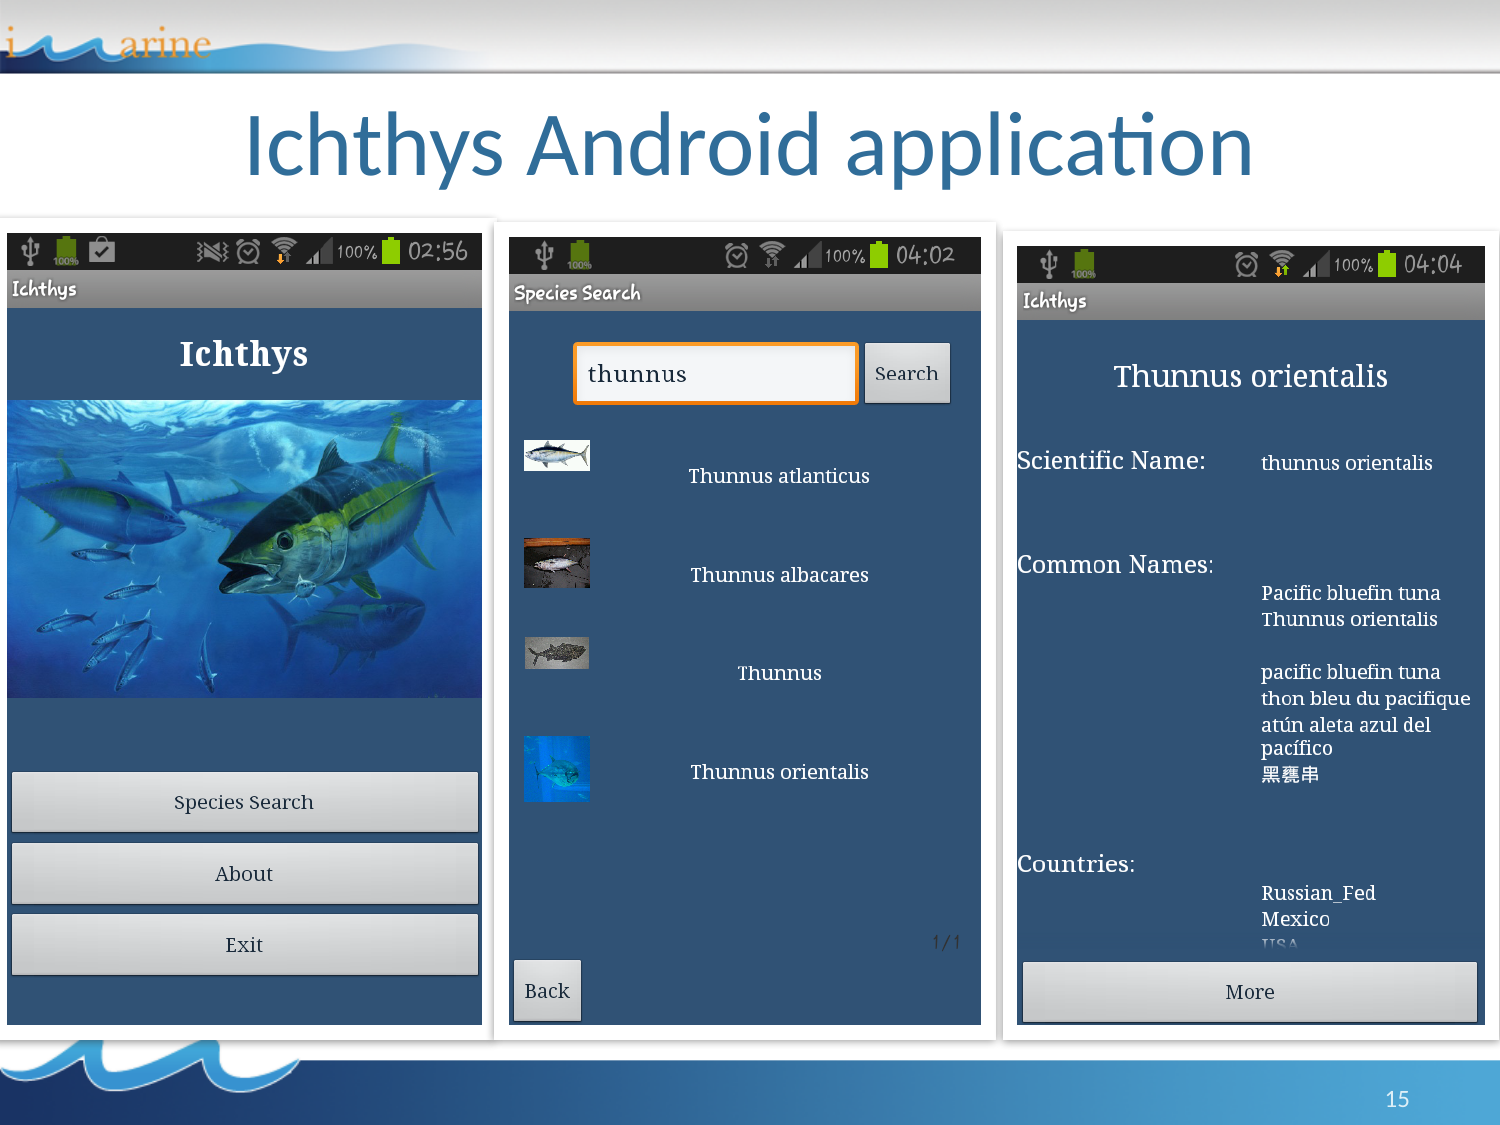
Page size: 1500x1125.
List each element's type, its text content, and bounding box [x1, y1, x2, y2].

picture [6, 232, 483, 1026]
title Ichthys Android application [75, 45, 1425, 229]
picture [508, 236, 982, 1026]
picture [1016, 245, 1485, 1026]
slide_number 15 [1074, 1072, 1425, 1123]
picture [0, 0, 1500, 1125]
